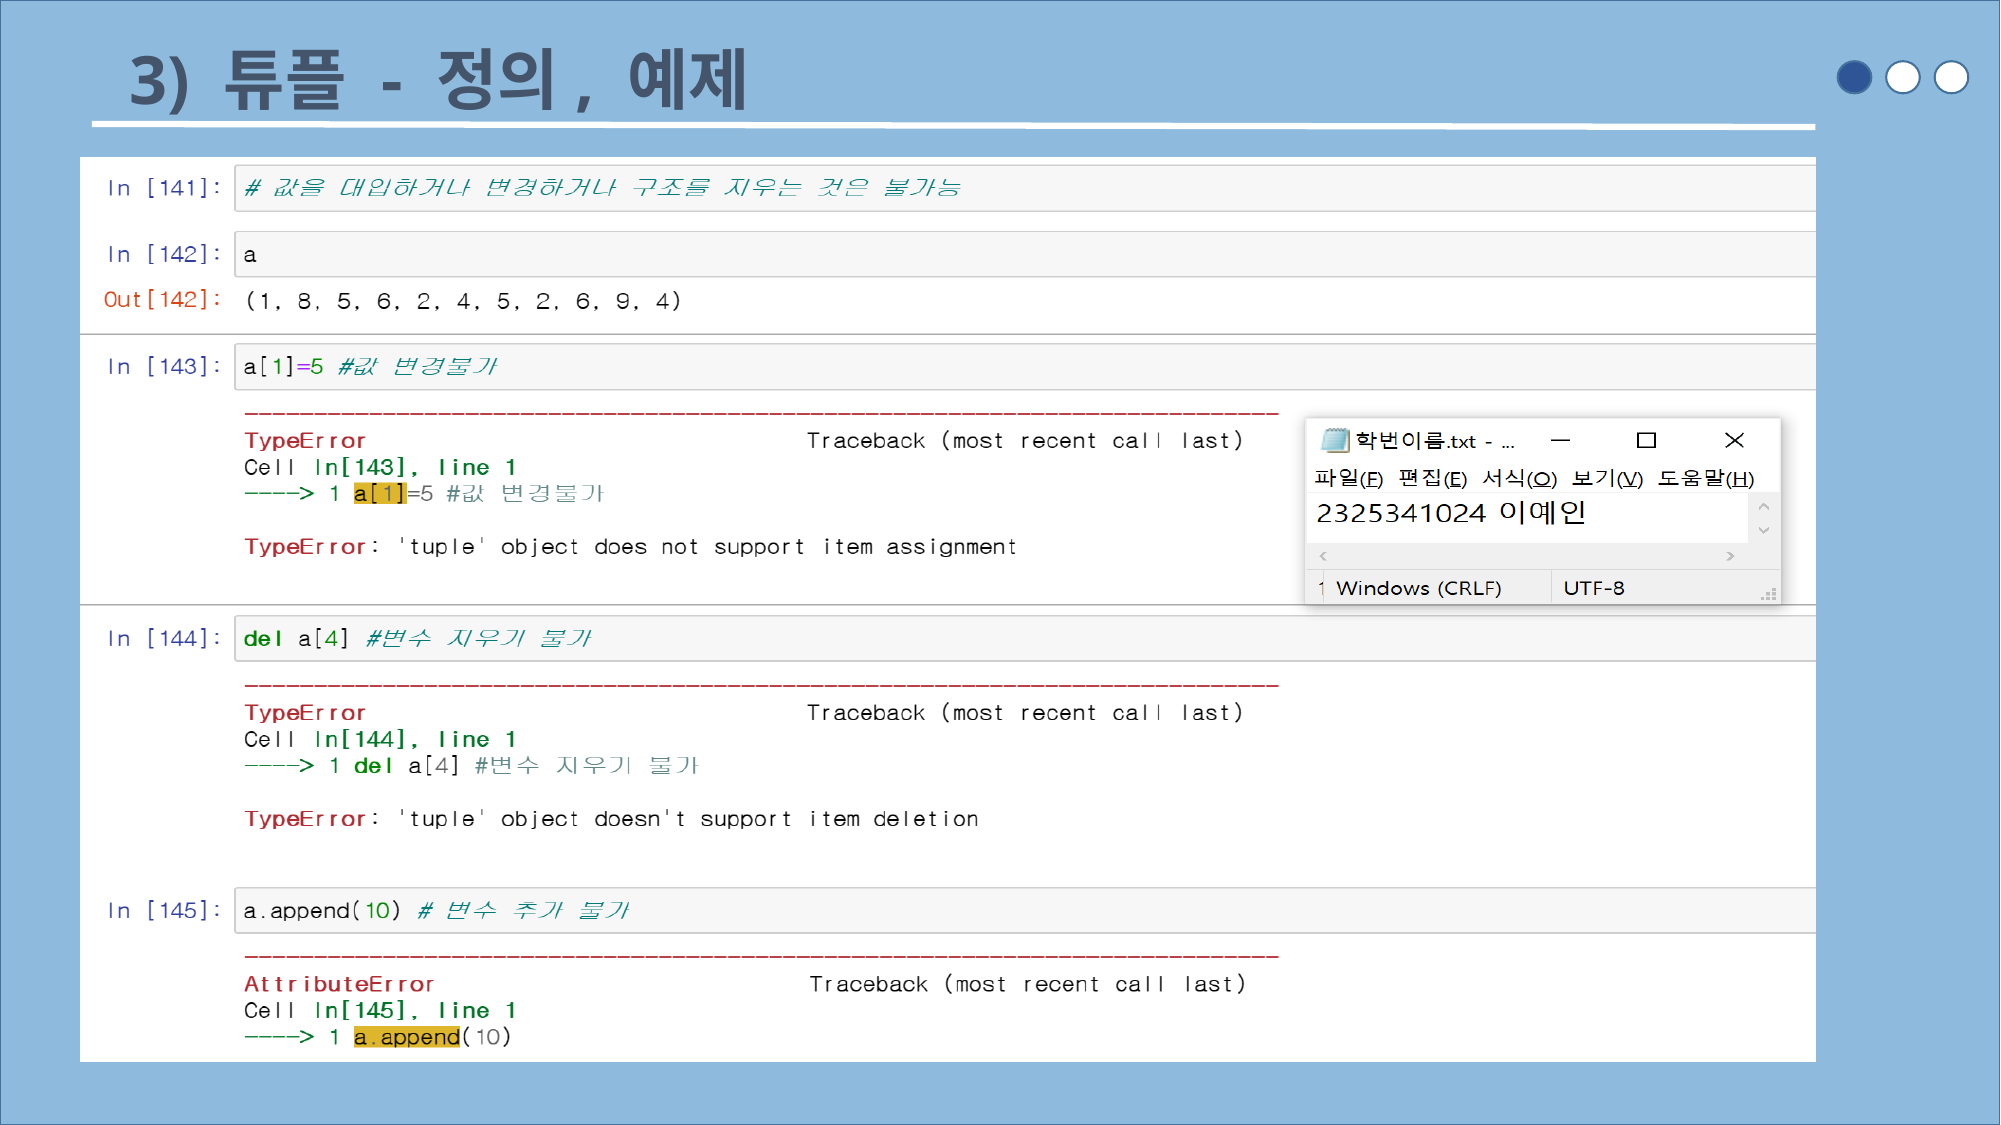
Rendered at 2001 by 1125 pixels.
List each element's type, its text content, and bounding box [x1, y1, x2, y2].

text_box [1837, 61, 1969, 94]
text_box [0, 0, 2000, 1125]
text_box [91, 123, 1816, 127]
text_box 3) 튜플 - 정의, 예제 [114, 30, 1607, 123]
picture [80, 157, 1816, 1062]
